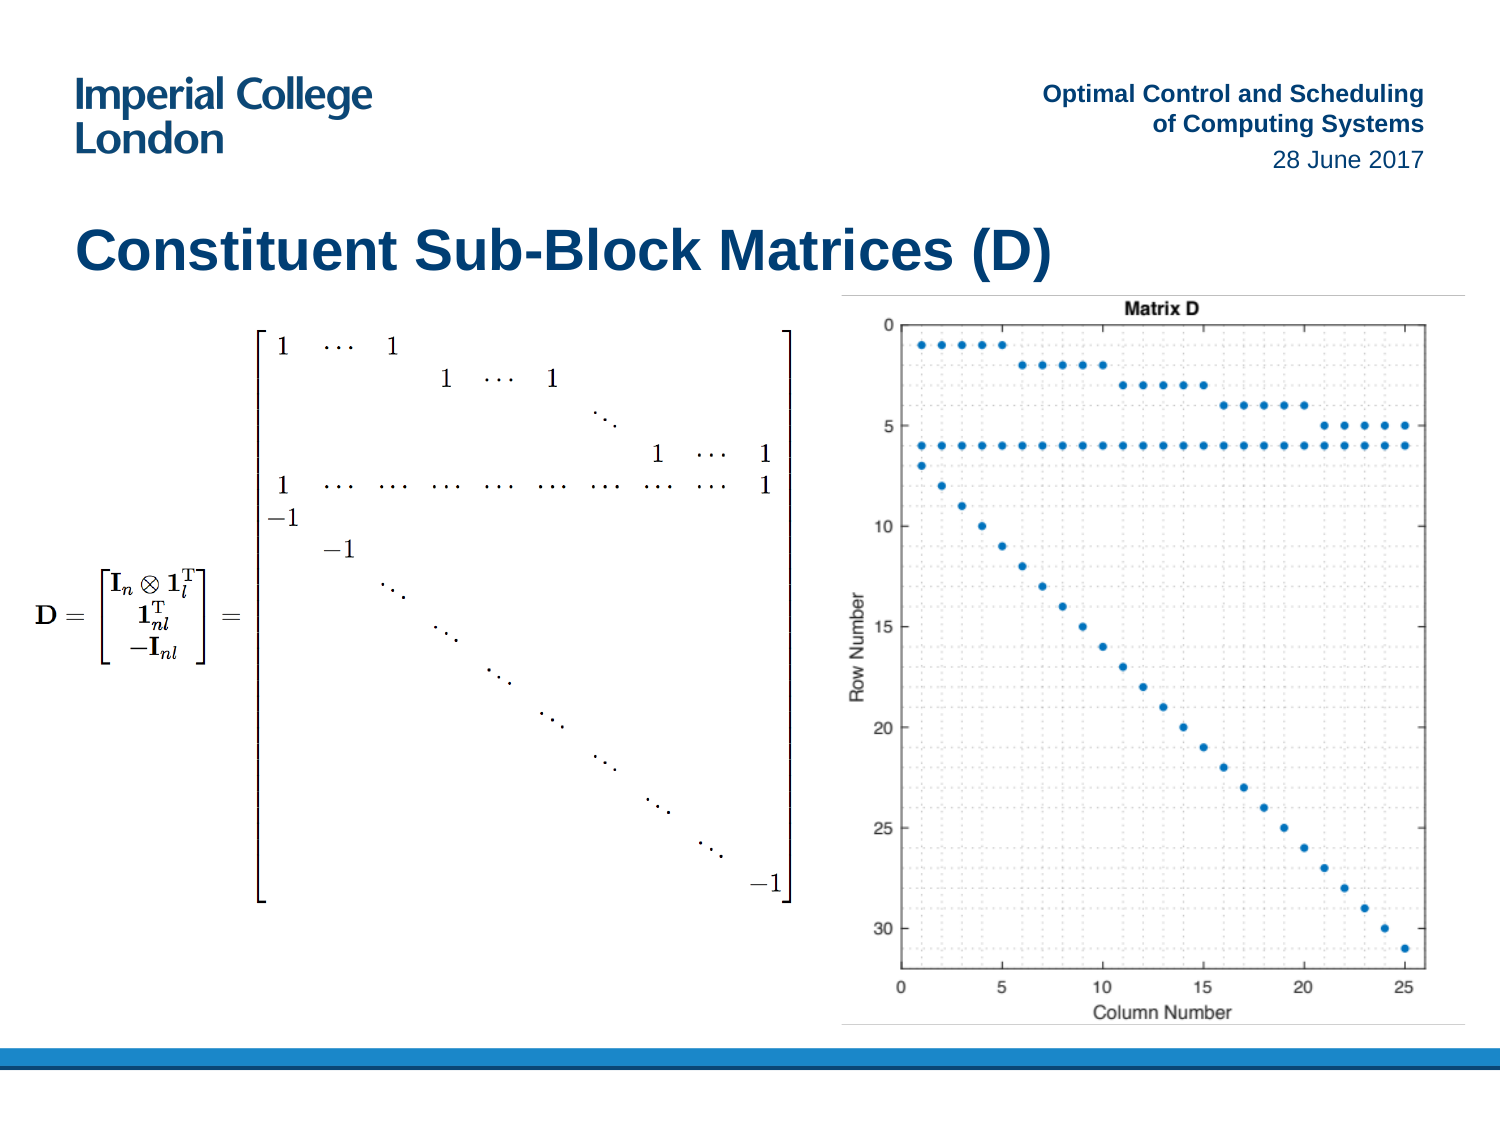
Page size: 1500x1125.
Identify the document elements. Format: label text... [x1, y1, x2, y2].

title Constituent Sub-Block Matrices (D) [75, 201, 1425, 285]
list 28 June 2017 [1163, 143, 1425, 186]
picture [0, 0, 1500, 1125]
list Optimal Control and Scheduling of Computing Systems [1040, 77, 1425, 129]
